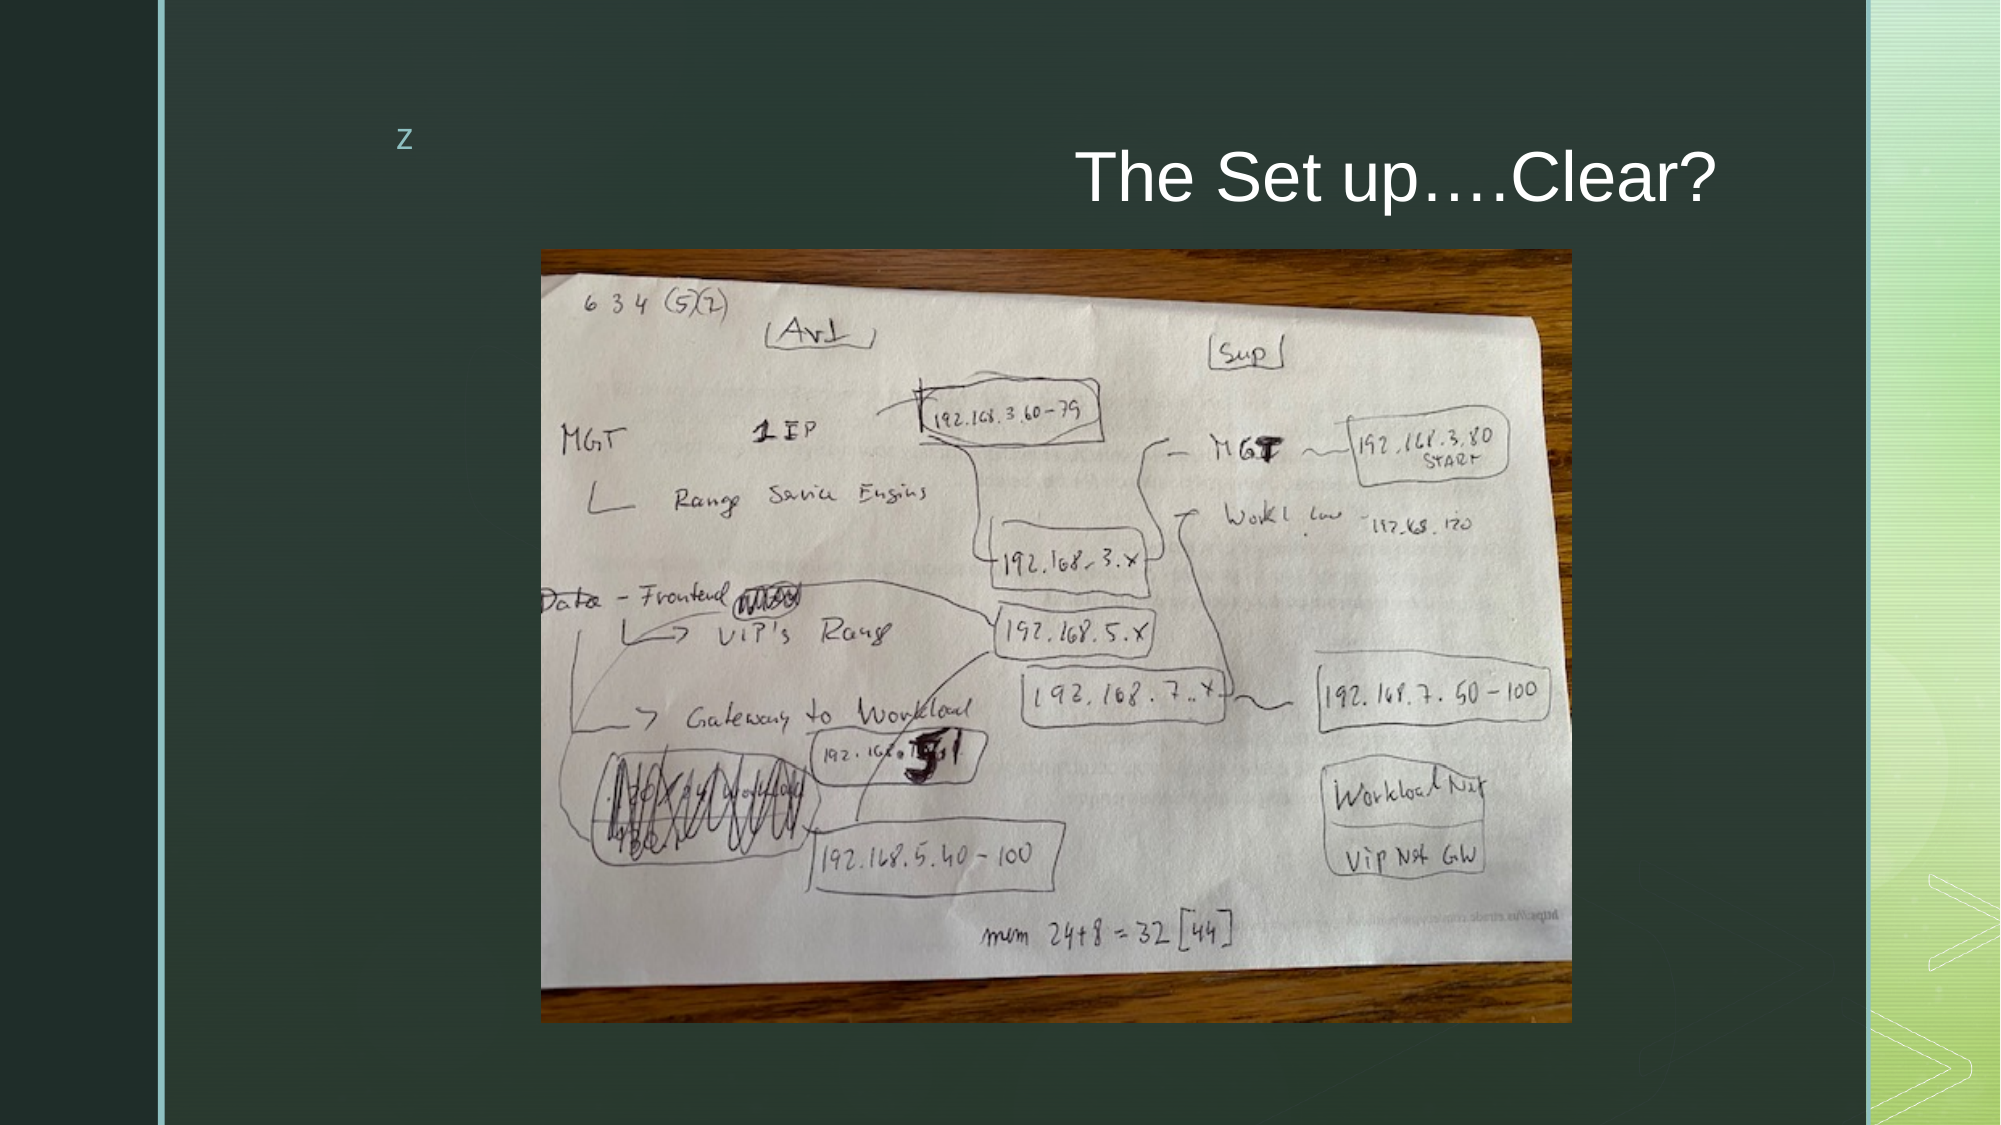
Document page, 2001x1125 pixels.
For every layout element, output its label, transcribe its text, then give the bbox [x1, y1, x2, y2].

picture [1871, 0, 2001, 1125]
title The Set up….Clear? [428, 132, 1734, 310]
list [541, 249, 1572, 1023]
